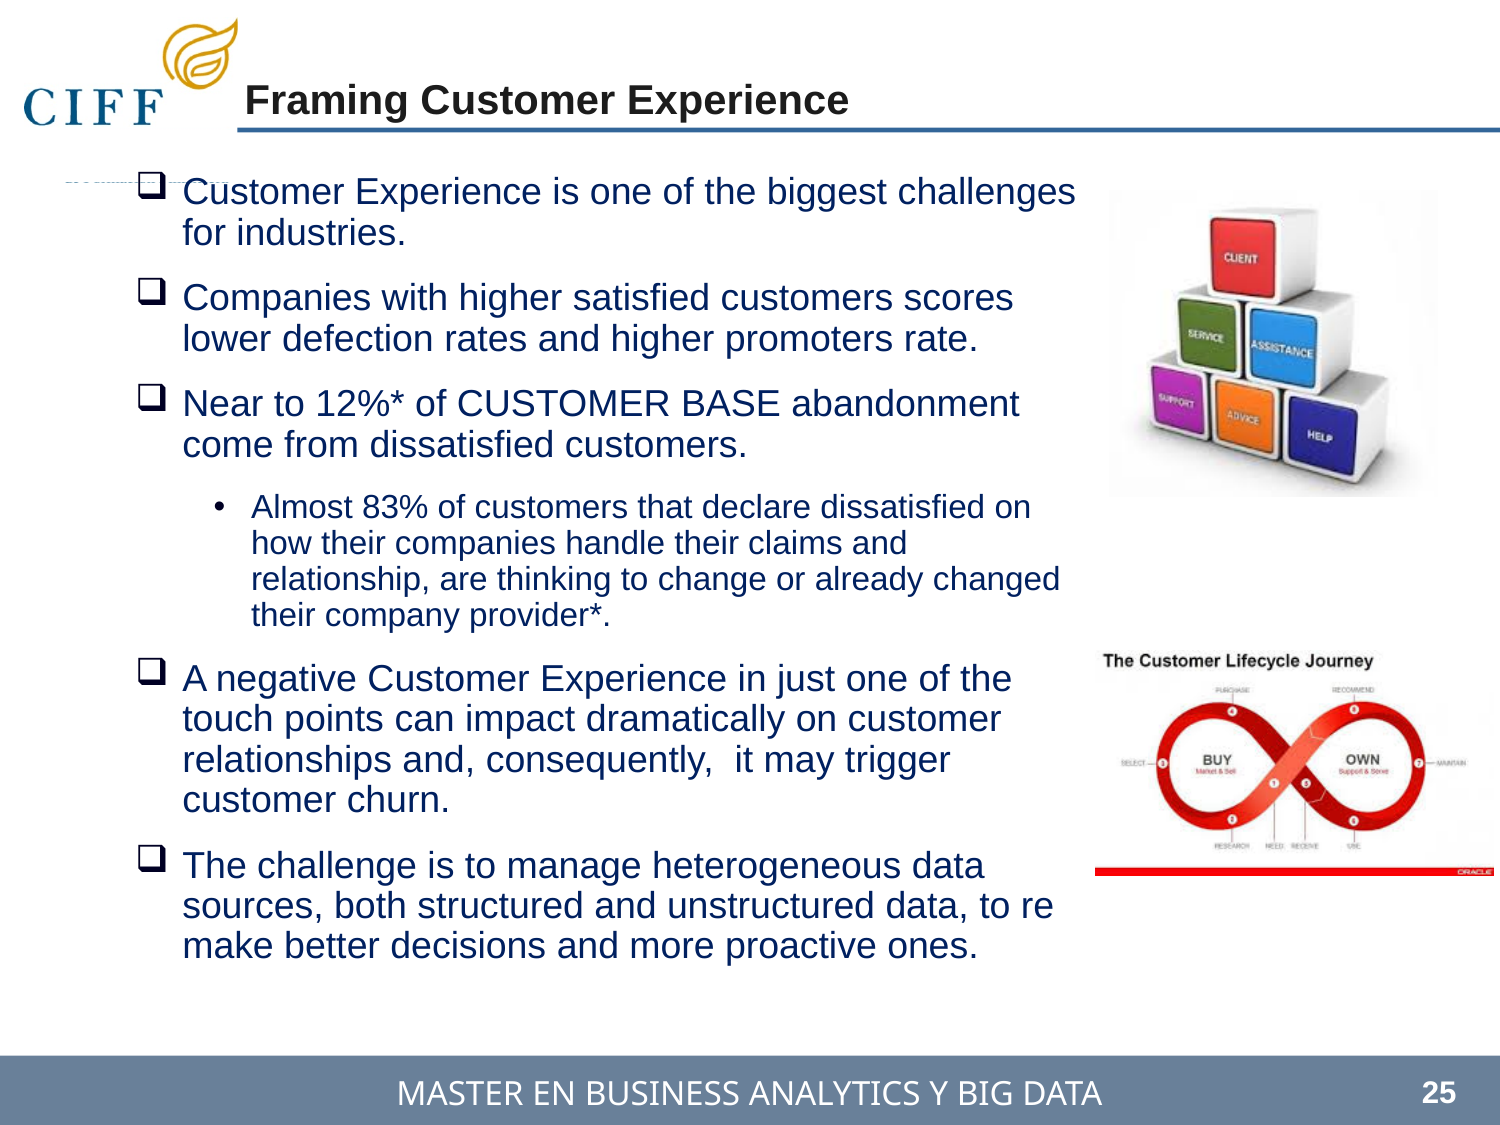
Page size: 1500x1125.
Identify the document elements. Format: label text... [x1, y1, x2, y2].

slide_number 25 [1385, 1064, 1494, 1121]
picture [1095, 650, 1494, 876]
picture [1109, 190, 1439, 497]
list Customer Experience is one of the biggest challenges for industries. Companies with higher satisfied customers scores lower defection rates and higher promoters rate. Near to 12%* of CUSTOMER BASE abandonment come from dissatisfied customers. Almost 83% of customers that declare dissatisfied on how their companies handle their claims and relationship, are thinking to change or already changed their company provider*. A negative Customer Experience in just one of the touch points can impact dramatically on customer relationships and, consequently, it may trigger customer churn. The challenge is to manage heterogeneous data sources, both structured and unstructured data, to re make better decisions and more proactive ones. [41, 165, 1110, 1015]
text_box Framing Customer Experience [229, 0, 1484, 131]
picture [24, 17, 229, 129]
